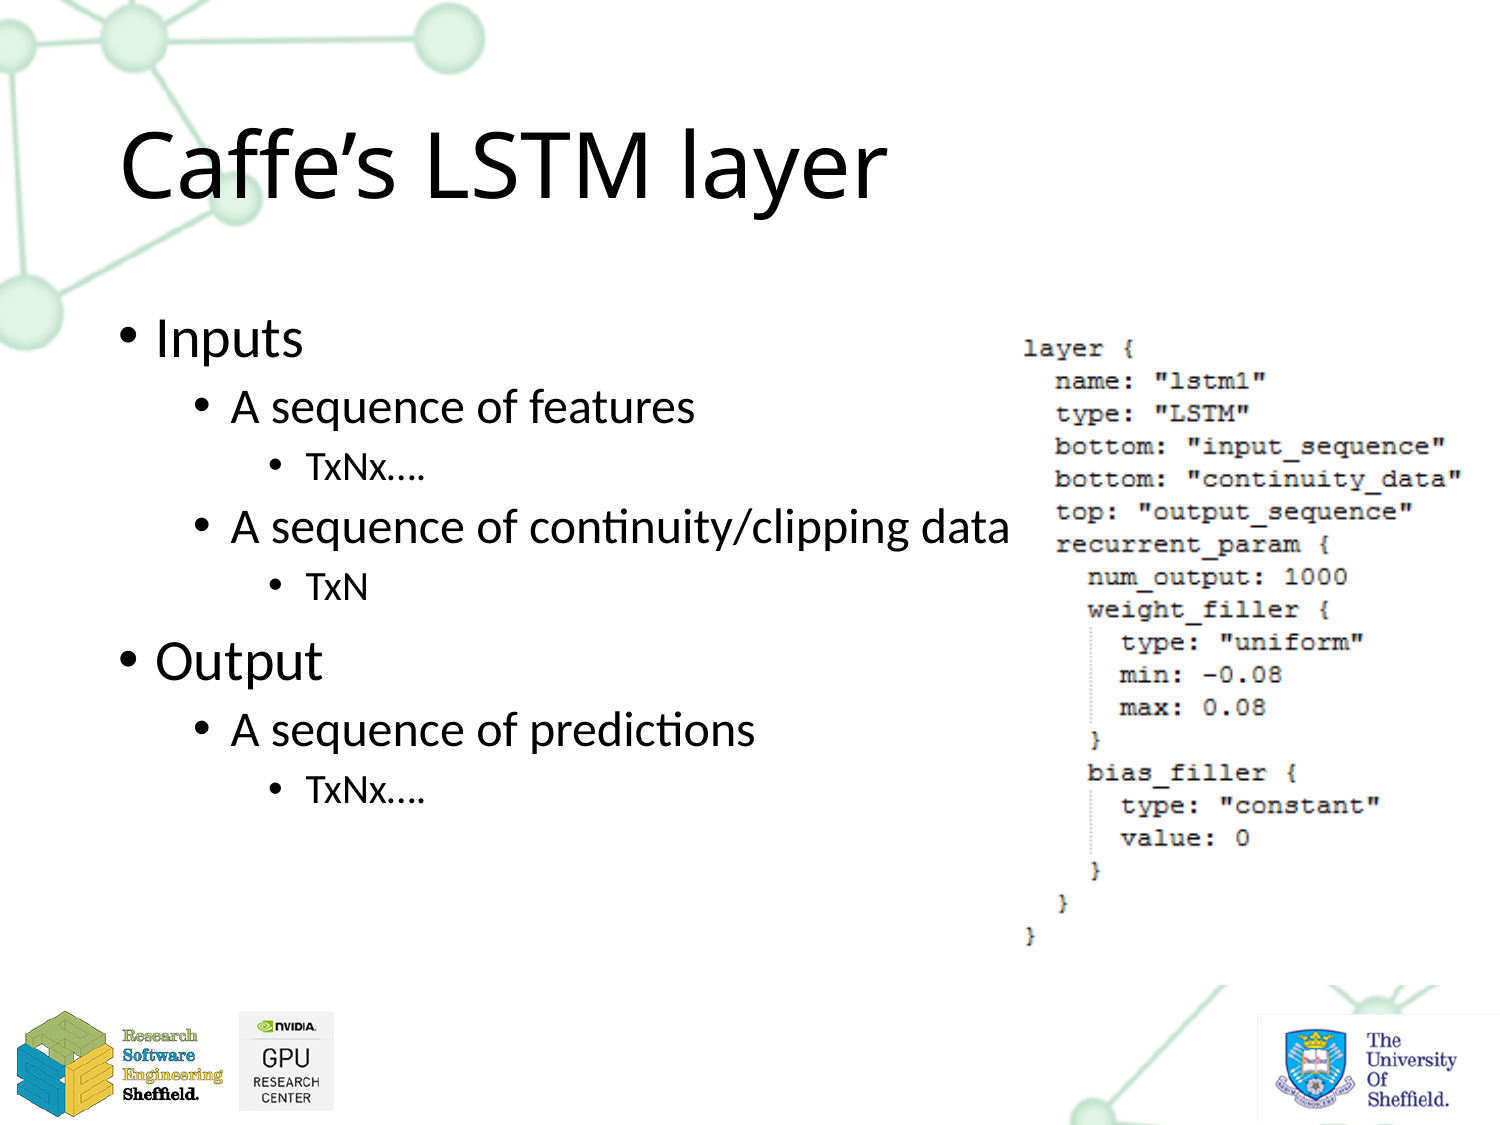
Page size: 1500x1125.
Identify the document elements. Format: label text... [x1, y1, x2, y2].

list Inputs A sequence of features TxNx…. A sequence of continuity/clipping data TxN Output A sequence of predictions TxNx…. [103, 299, 1397, 1014]
title Caffe’s LSTM layer [103, 59, 1397, 278]
picture [0, 0, 1500, 1125]
